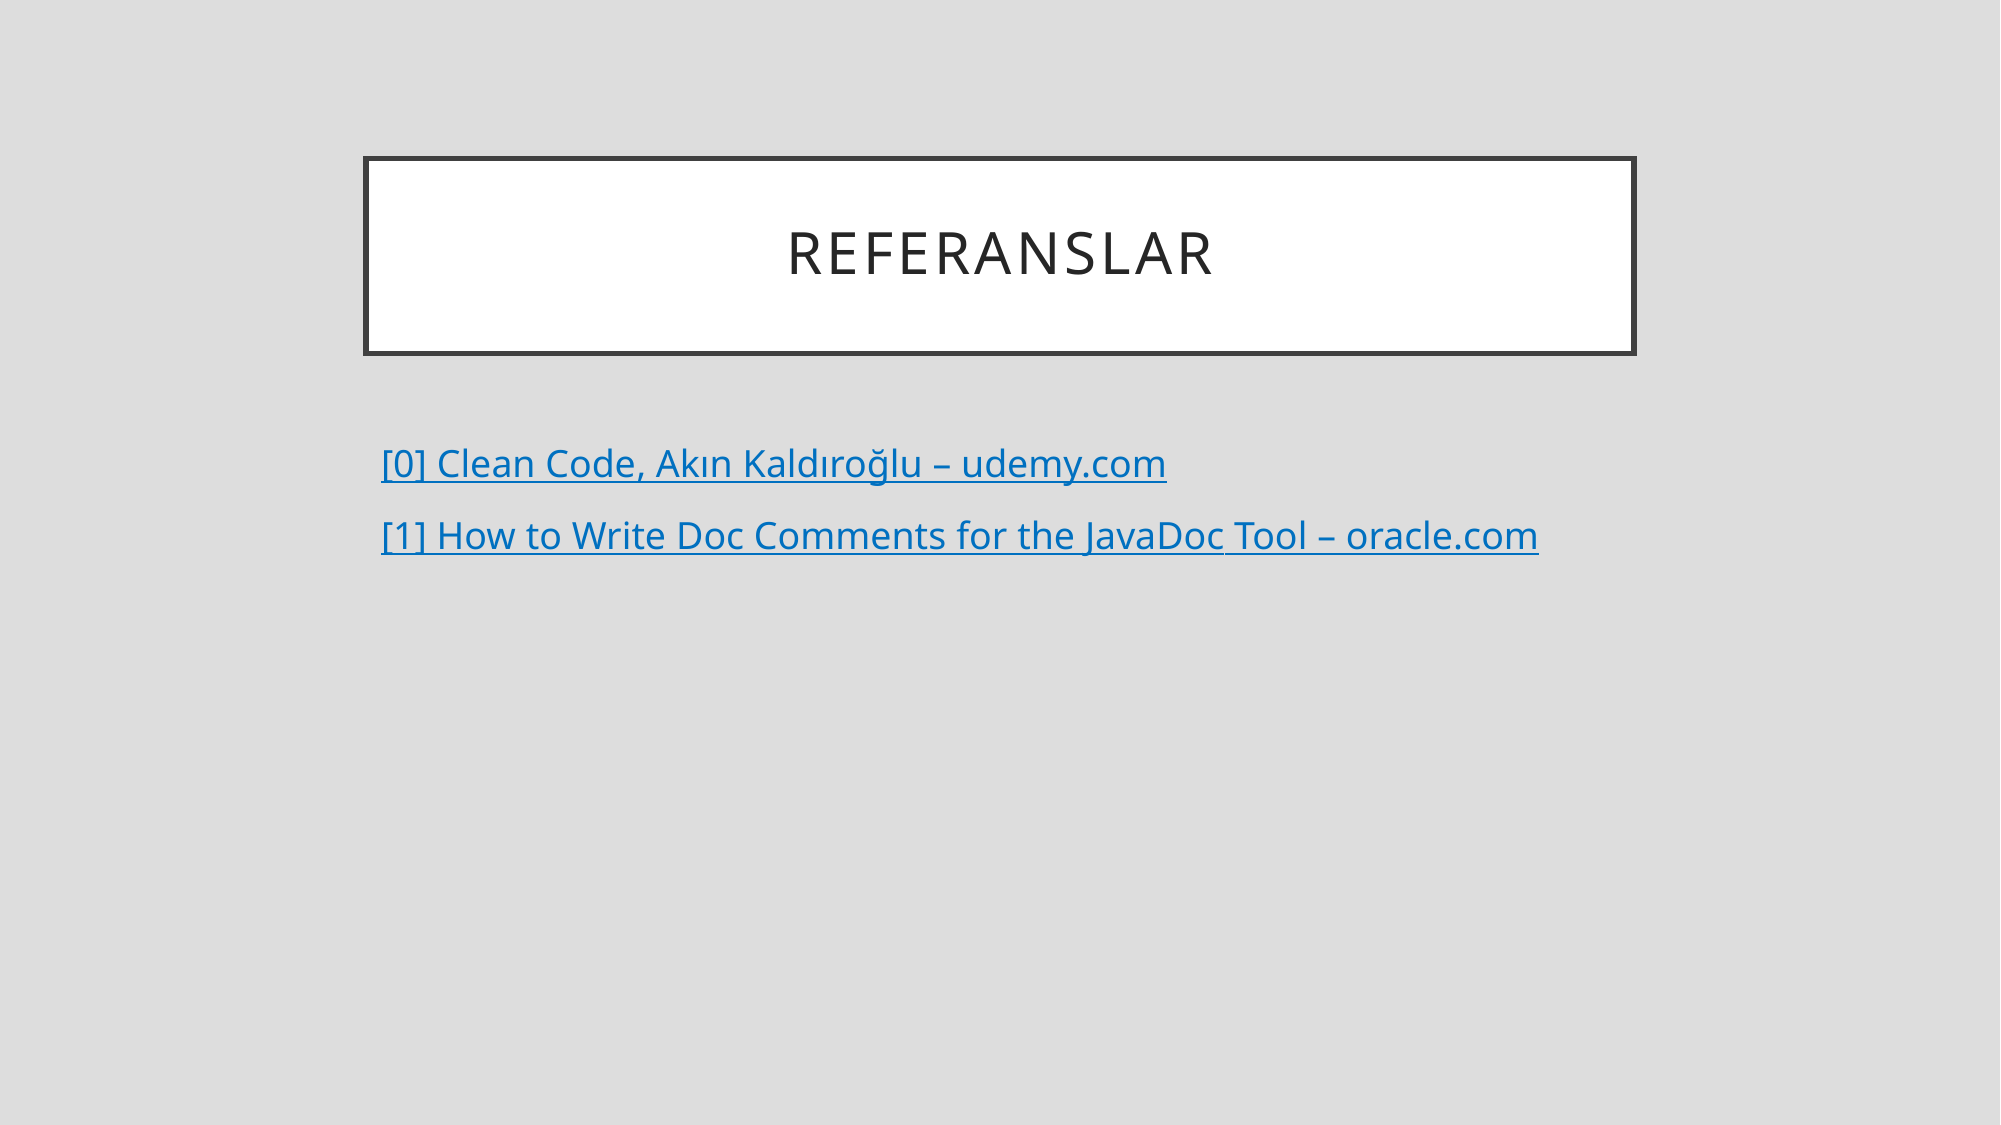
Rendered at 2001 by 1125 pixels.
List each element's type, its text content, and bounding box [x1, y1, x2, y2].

title REFERANSLAR [363, 156, 1637, 356]
list [0] Clean Code, Akın Kaldıroğlu – udemy.com [1] How to Write Doc Comments for the JavaDoc Tool – oracle.com [366, 432, 1634, 942]
